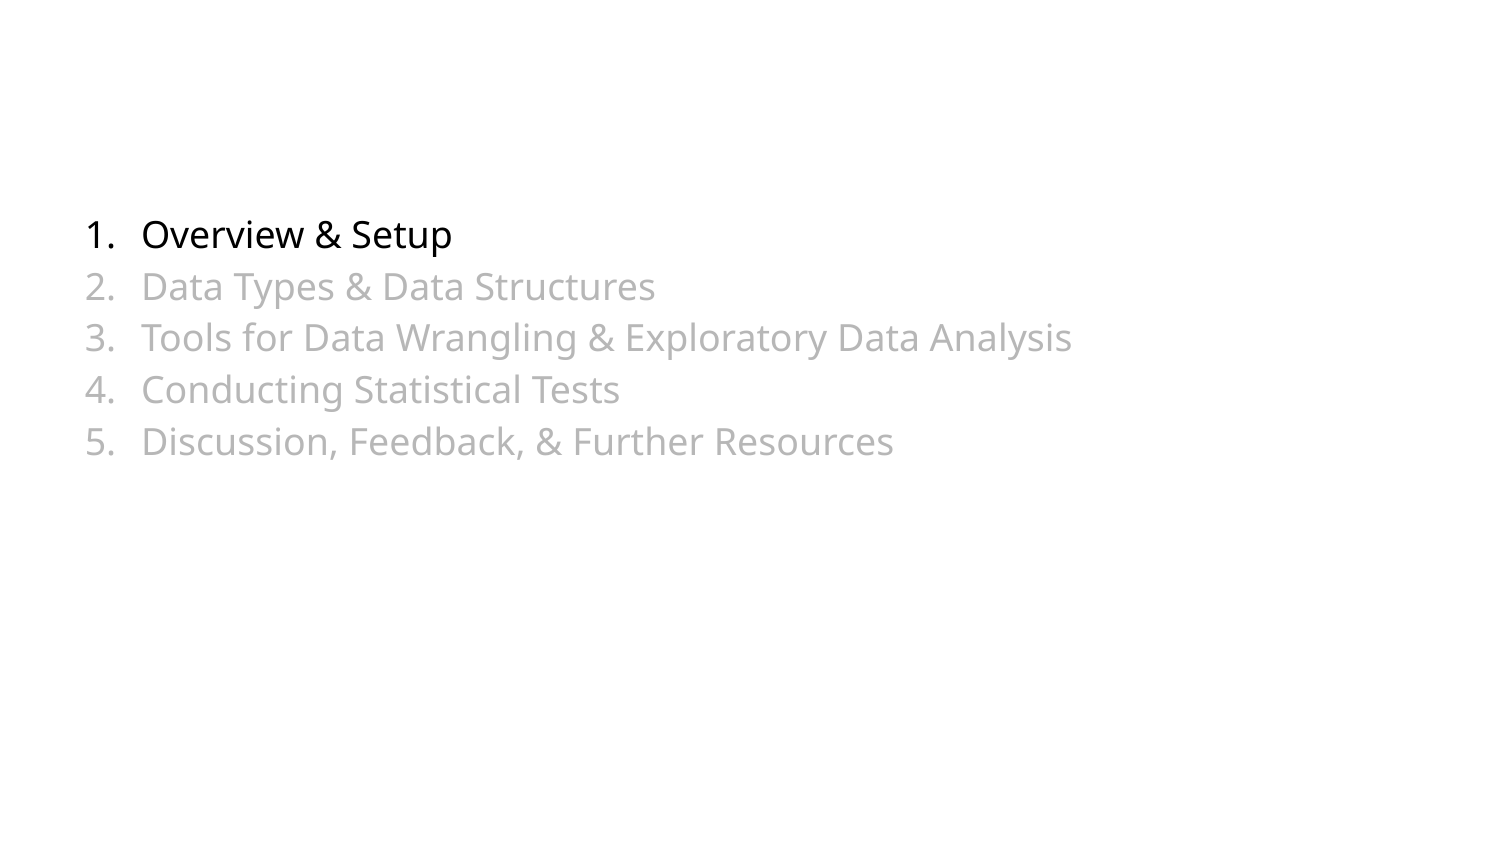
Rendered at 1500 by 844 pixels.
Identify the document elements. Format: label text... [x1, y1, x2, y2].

list Overview & Setup Data Types & Data Structures Tools for Data Wrangling & Exploratory Data Analysis Conducting Statistical Tests Discussion, Feedback, & Further Resources [51, 189, 1449, 750]
